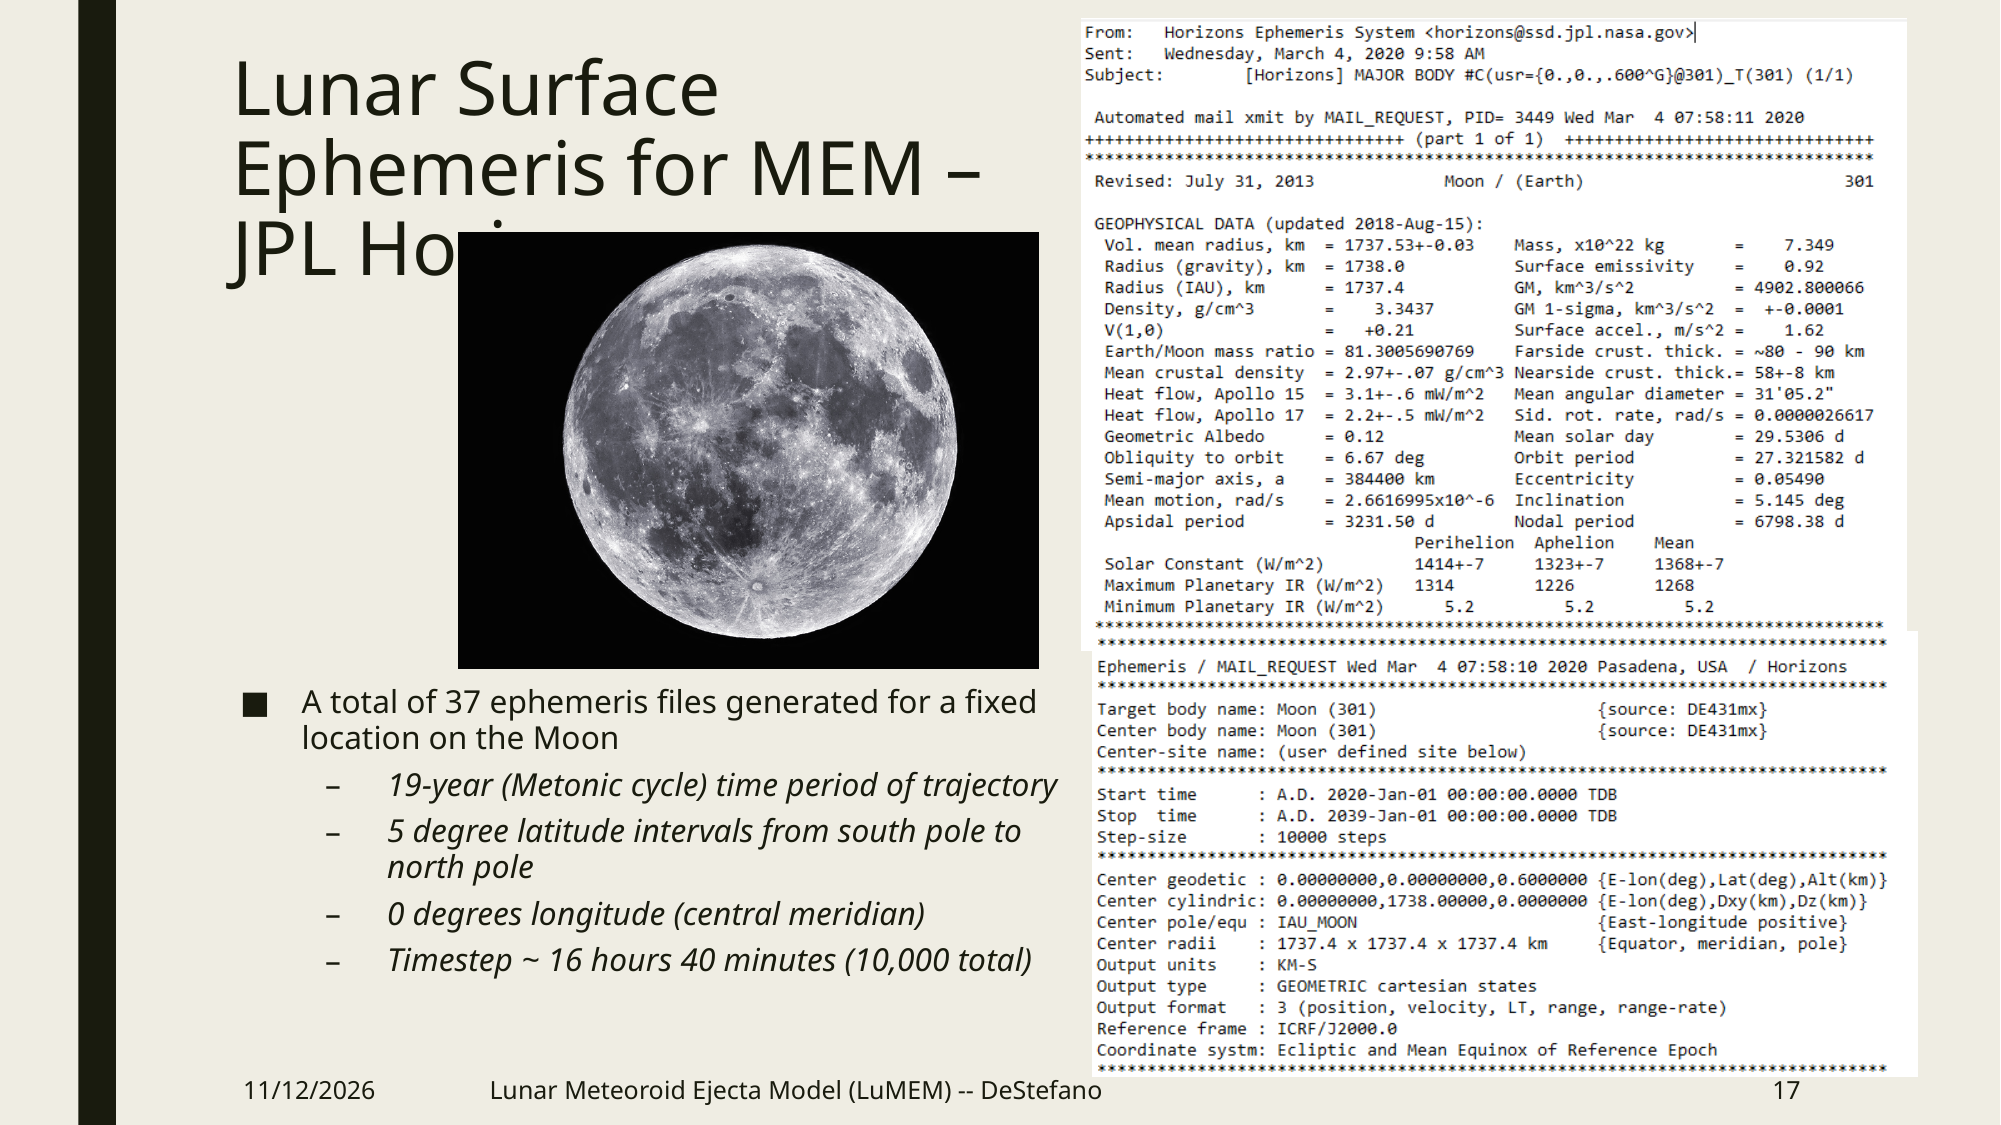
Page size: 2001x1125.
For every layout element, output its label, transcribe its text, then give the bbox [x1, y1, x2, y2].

picture [1081, 18, 1918, 1077]
footer Lunar Meteoroid Ejecta Model (LuMEM) -- DeStefano [474, 1058, 1505, 1125]
list A total of 37 ephemeris files generated for a fixed location on the Moon 19-year (Metonic cycle) time period of trajectory 5 degree latitude intervals from south pole to north pole 0 degrees longitude (central meridian) Timestep ~ 16 hours 40 minutes (10,000 total) [225, 677, 1079, 1025]
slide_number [228, 1058, 426, 1125]
picture [458, 232, 1039, 669]
slide_number 17 [1553, 1077, 1816, 1125]
title Lunar Surface Ephemeris for MEM – JPL Horizons [217, 43, 1071, 288]
